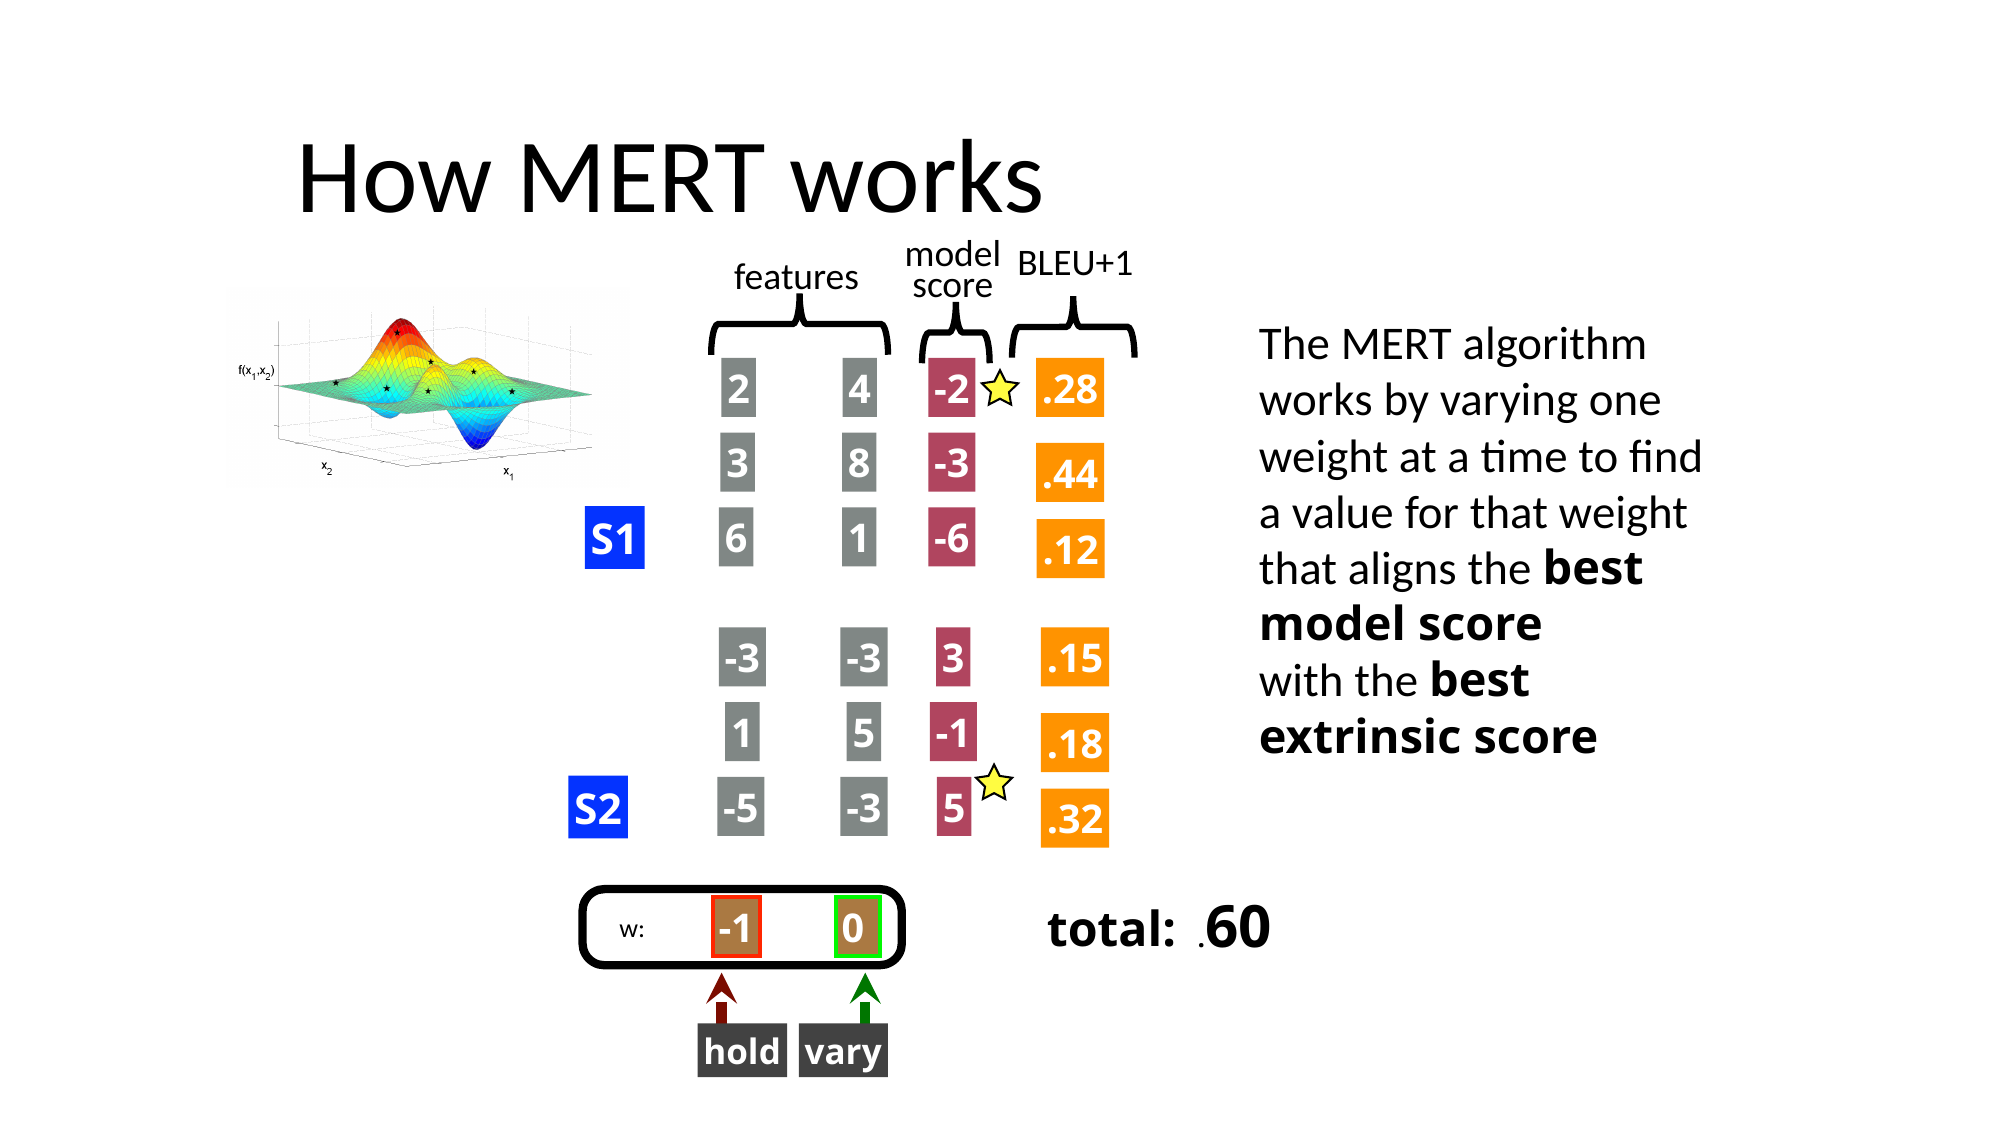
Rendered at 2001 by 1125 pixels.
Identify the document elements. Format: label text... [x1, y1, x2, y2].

text_box .44 [1036, 442, 1105, 502]
text_box 3 [936, 627, 971, 687]
text_box -1 [929, 702, 977, 762]
text_box .18 [1040, 713, 1110, 773]
text_box S1 [584, 506, 645, 569]
text_box -3 [840, 776, 888, 836]
text_box [1011, 296, 1136, 358]
text_box .28 [1036, 358, 1105, 417]
text_box [976, 764, 1013, 800]
text_box .12 [1036, 519, 1105, 579]
picture [226, 287, 630, 488]
text_box 4 [842, 357, 877, 417]
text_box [797, 972, 890, 1078]
text_box 3 [720, 432, 755, 492]
text_box -3 [718, 627, 766, 687]
text_box -3 [840, 627, 888, 687]
text_box .60 [1191, 883, 1278, 965]
text_box 1 [725, 702, 760, 762]
text_box -6 [928, 507, 976, 567]
text_box features [719, 244, 875, 305]
text_box .32 [1040, 788, 1110, 848]
text_box total: [1040, 892, 1183, 962]
text_box 2 [721, 357, 756, 417]
text_box How MERT works [291, 29, 1709, 311]
text_box .15 [1040, 627, 1110, 687]
text_box S2 [568, 775, 628, 839]
text_box BLEU+1 [1002, 230, 1149, 290]
text_box [981, 370, 1019, 405]
text_box -3 [928, 432, 976, 492]
text_box [921, 301, 991, 364]
text_box The MERT algorithm works by varying one weight at a time to find a value for that weight that aligns the best model score with the best extrinsic score [1253, 306, 1722, 769]
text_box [697, 972, 788, 1078]
text_box 5 [846, 702, 882, 762]
text_box [582, 889, 902, 966]
text_box 5 [936, 776, 972, 836]
text_box 6 [718, 507, 754, 567]
text_box model score [889, 235, 1017, 313]
text_box 1 [842, 507, 877, 567]
text_box [710, 293, 889, 355]
text_box -5 [717, 776, 765, 836]
text_box 8 [842, 432, 877, 492]
text_box -2 [928, 364, 976, 417]
